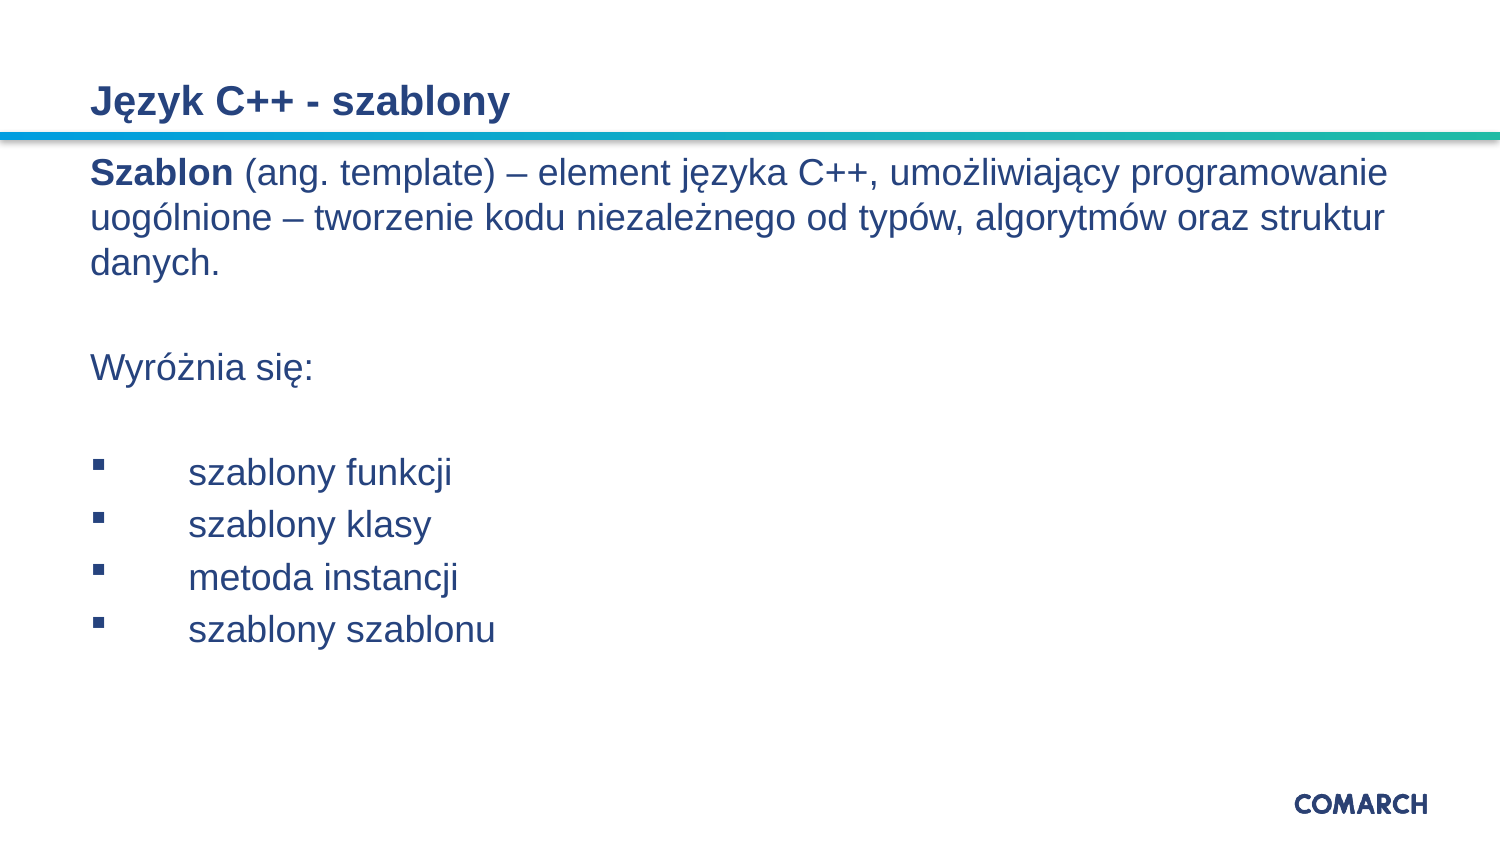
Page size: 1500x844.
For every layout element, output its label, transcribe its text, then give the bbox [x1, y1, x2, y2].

list Szablon (ang. template) – element języka C++, umożliwiający programowanie uogólnione – tworzenie kodu niezależnego od typów, algorytmów oraz struktur danych. Wyróżnia się: szablony funkcji szablony klasy metoda instancji szablony szablonu [75, 140, 1427, 782]
title Język C++ - szablony [75, 19, 1425, 132]
picture [1294, 793, 1427, 814]
